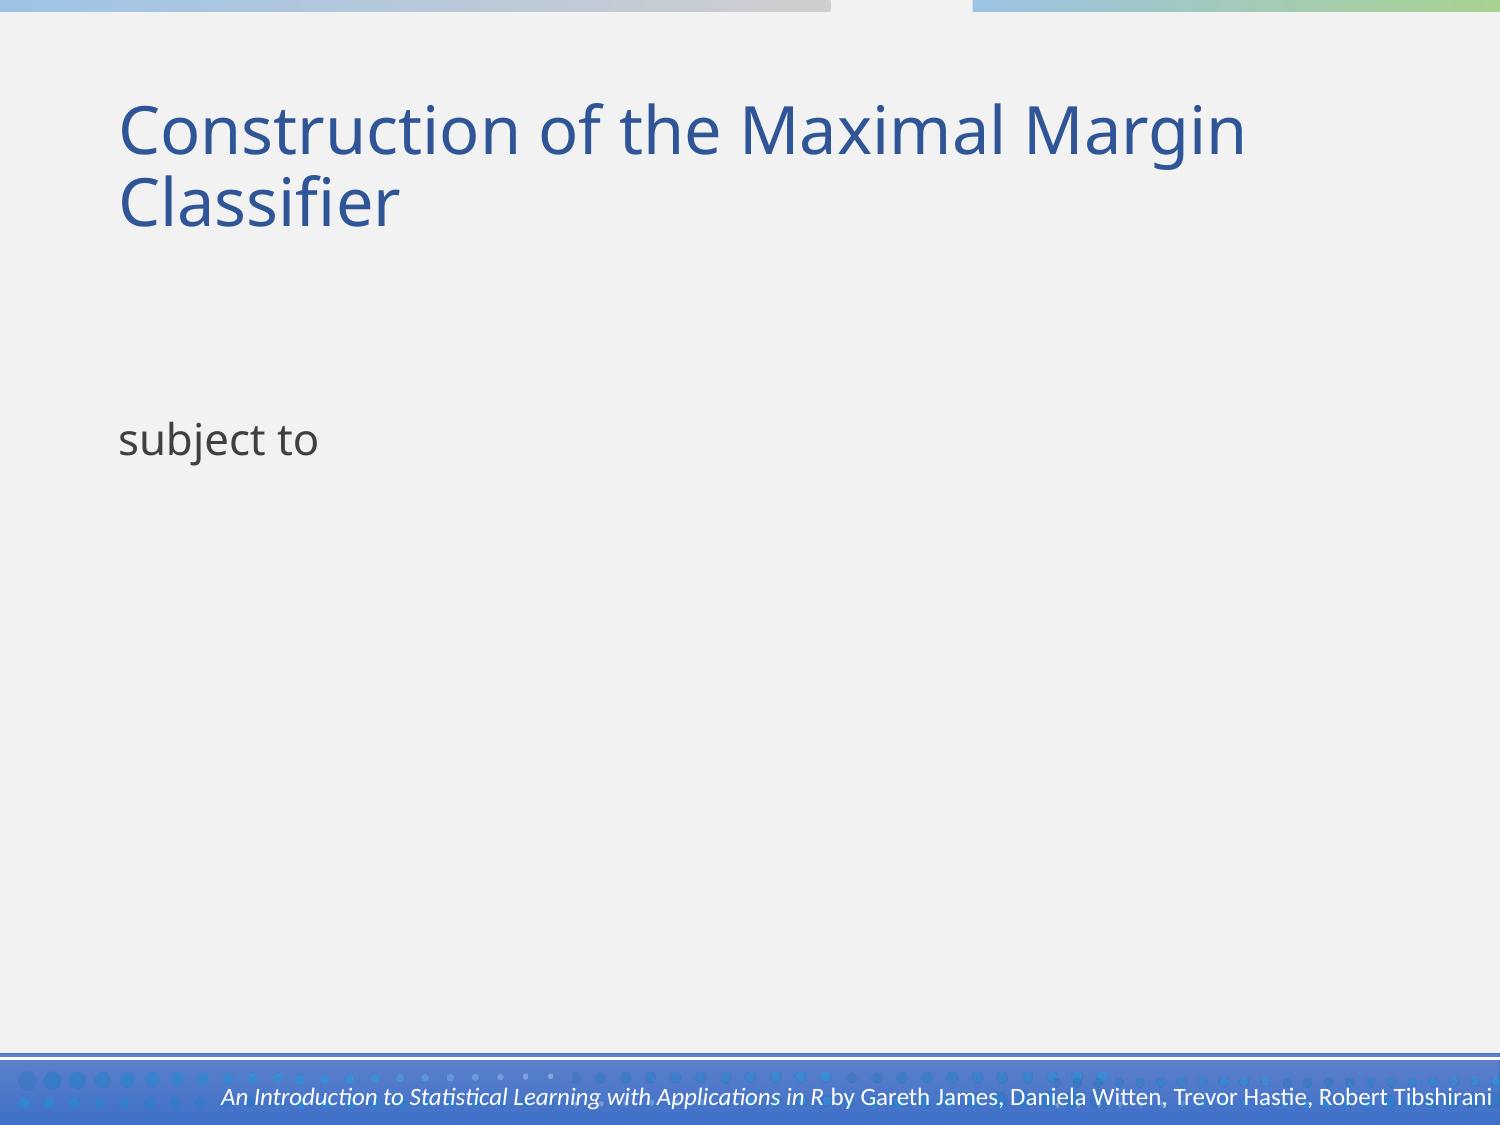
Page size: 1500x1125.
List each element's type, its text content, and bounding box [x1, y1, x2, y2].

text_box An Introduction to Statistical Learning with Applications in R by Gareth James, Daniela Witten, Trevor Hastie, Robert Tibshirani [8, 1073, 1500, 1118]
title Construction of the Maximal Margin Classifier [103, 59, 1397, 278]
